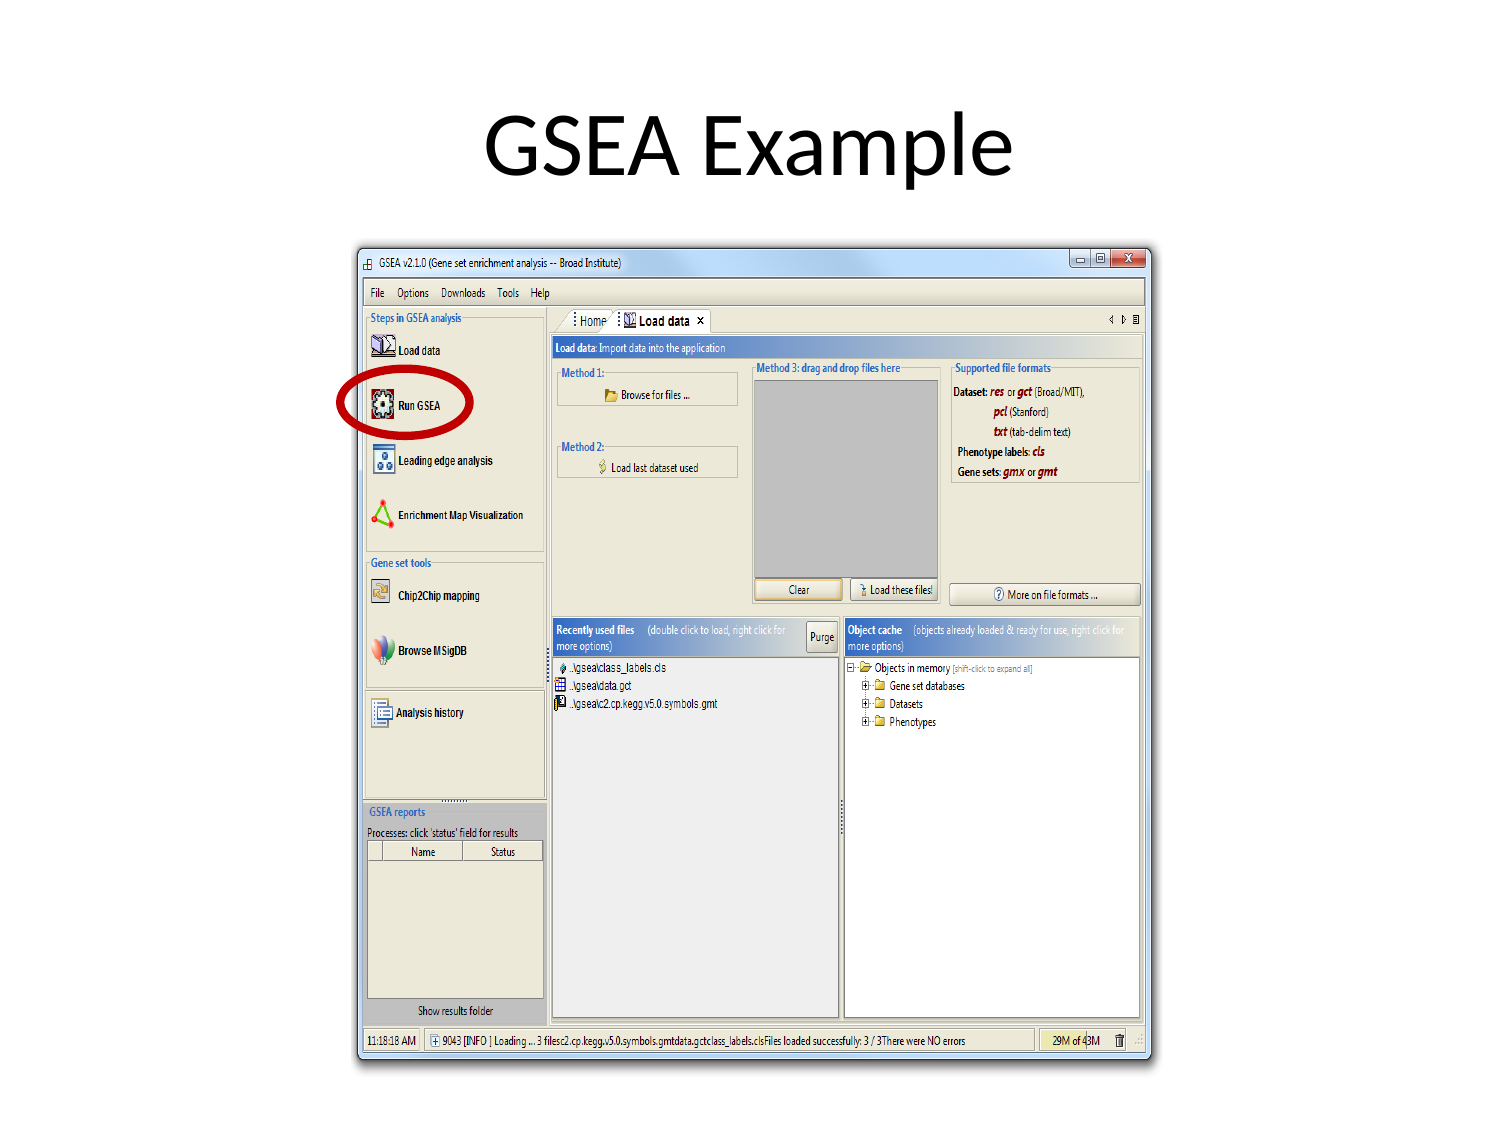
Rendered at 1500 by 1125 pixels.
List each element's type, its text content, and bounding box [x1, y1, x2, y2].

picture [351, 237, 1164, 1079]
title GSEA Example [75, 45, 1425, 233]
text_box [338, 385, 346, 420]
